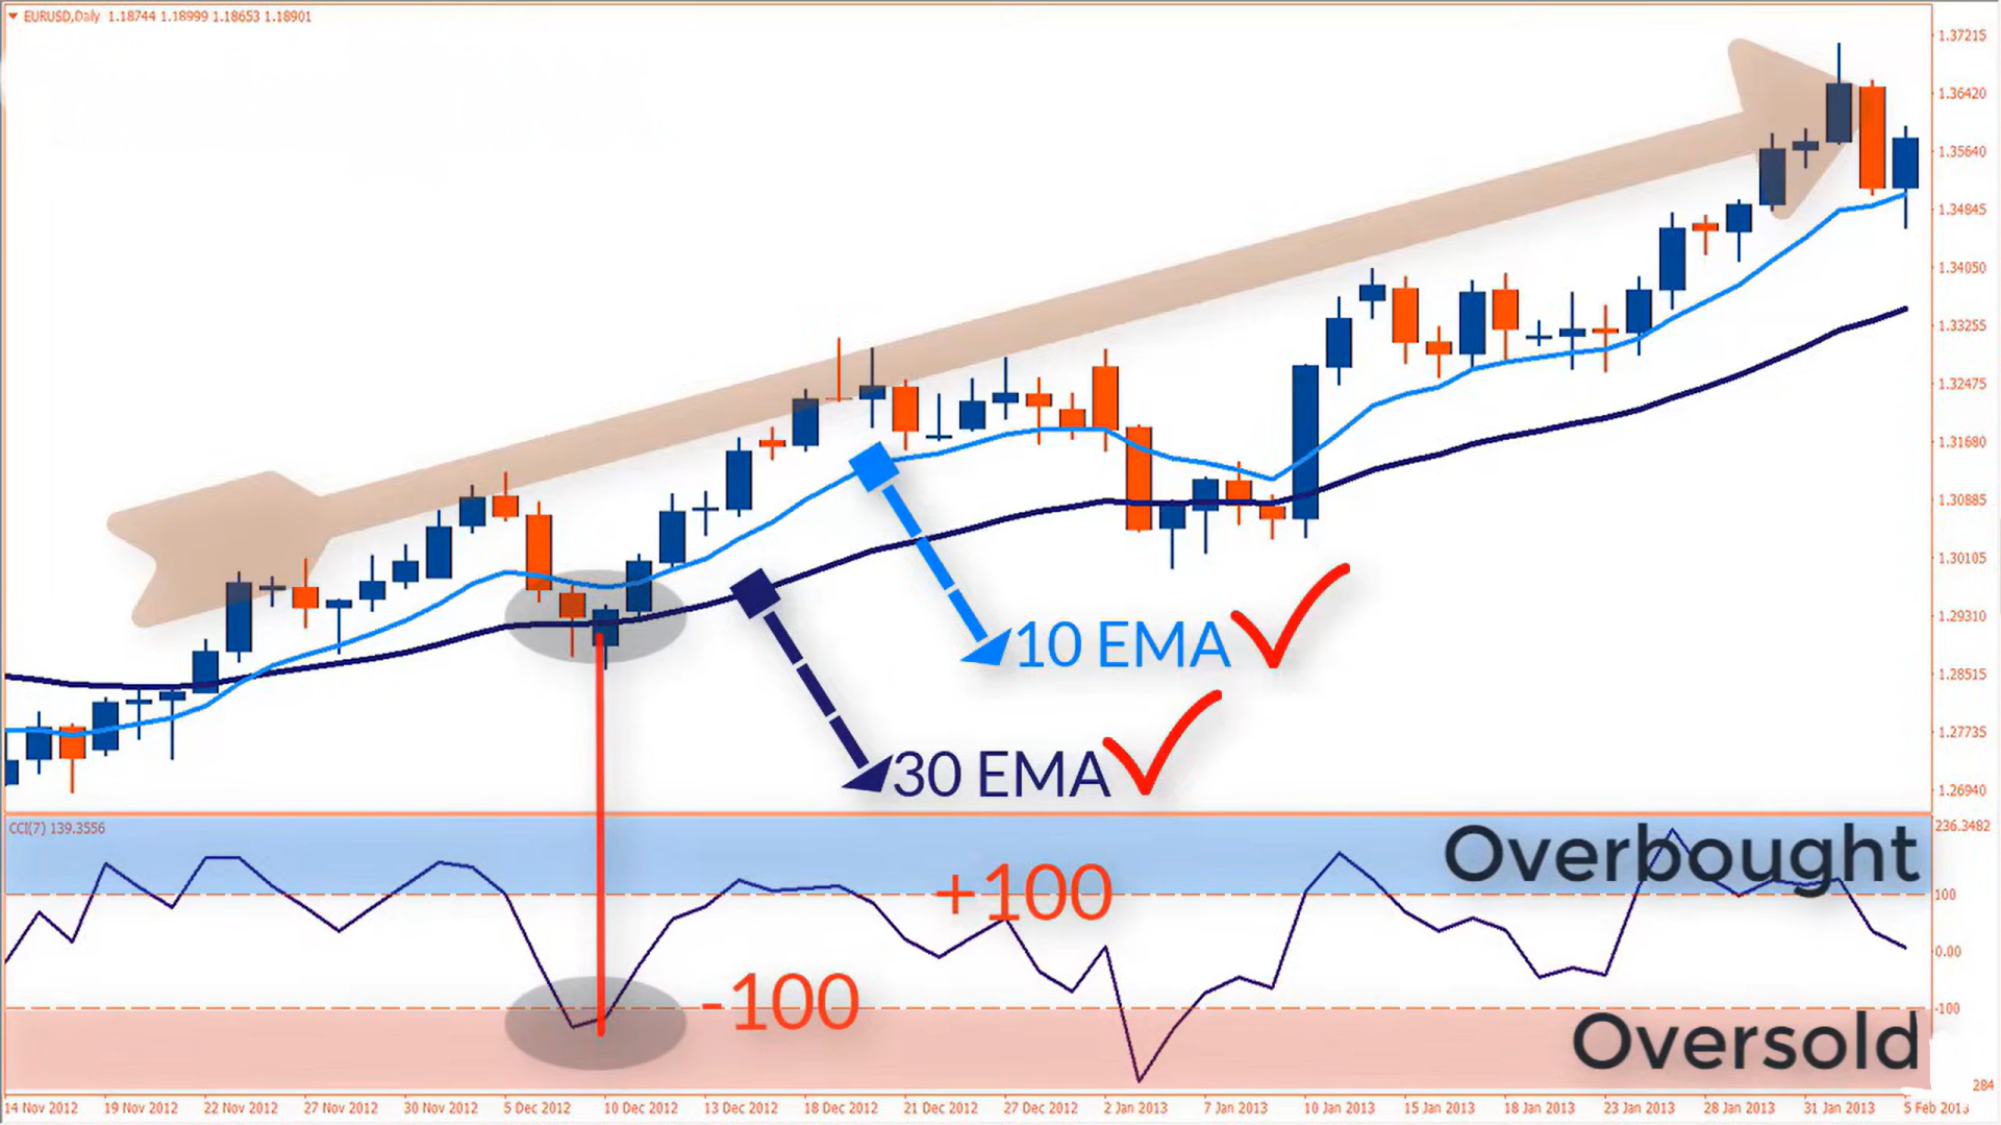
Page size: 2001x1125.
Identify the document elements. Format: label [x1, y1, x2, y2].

list [0, 0, 2000, 1125]
